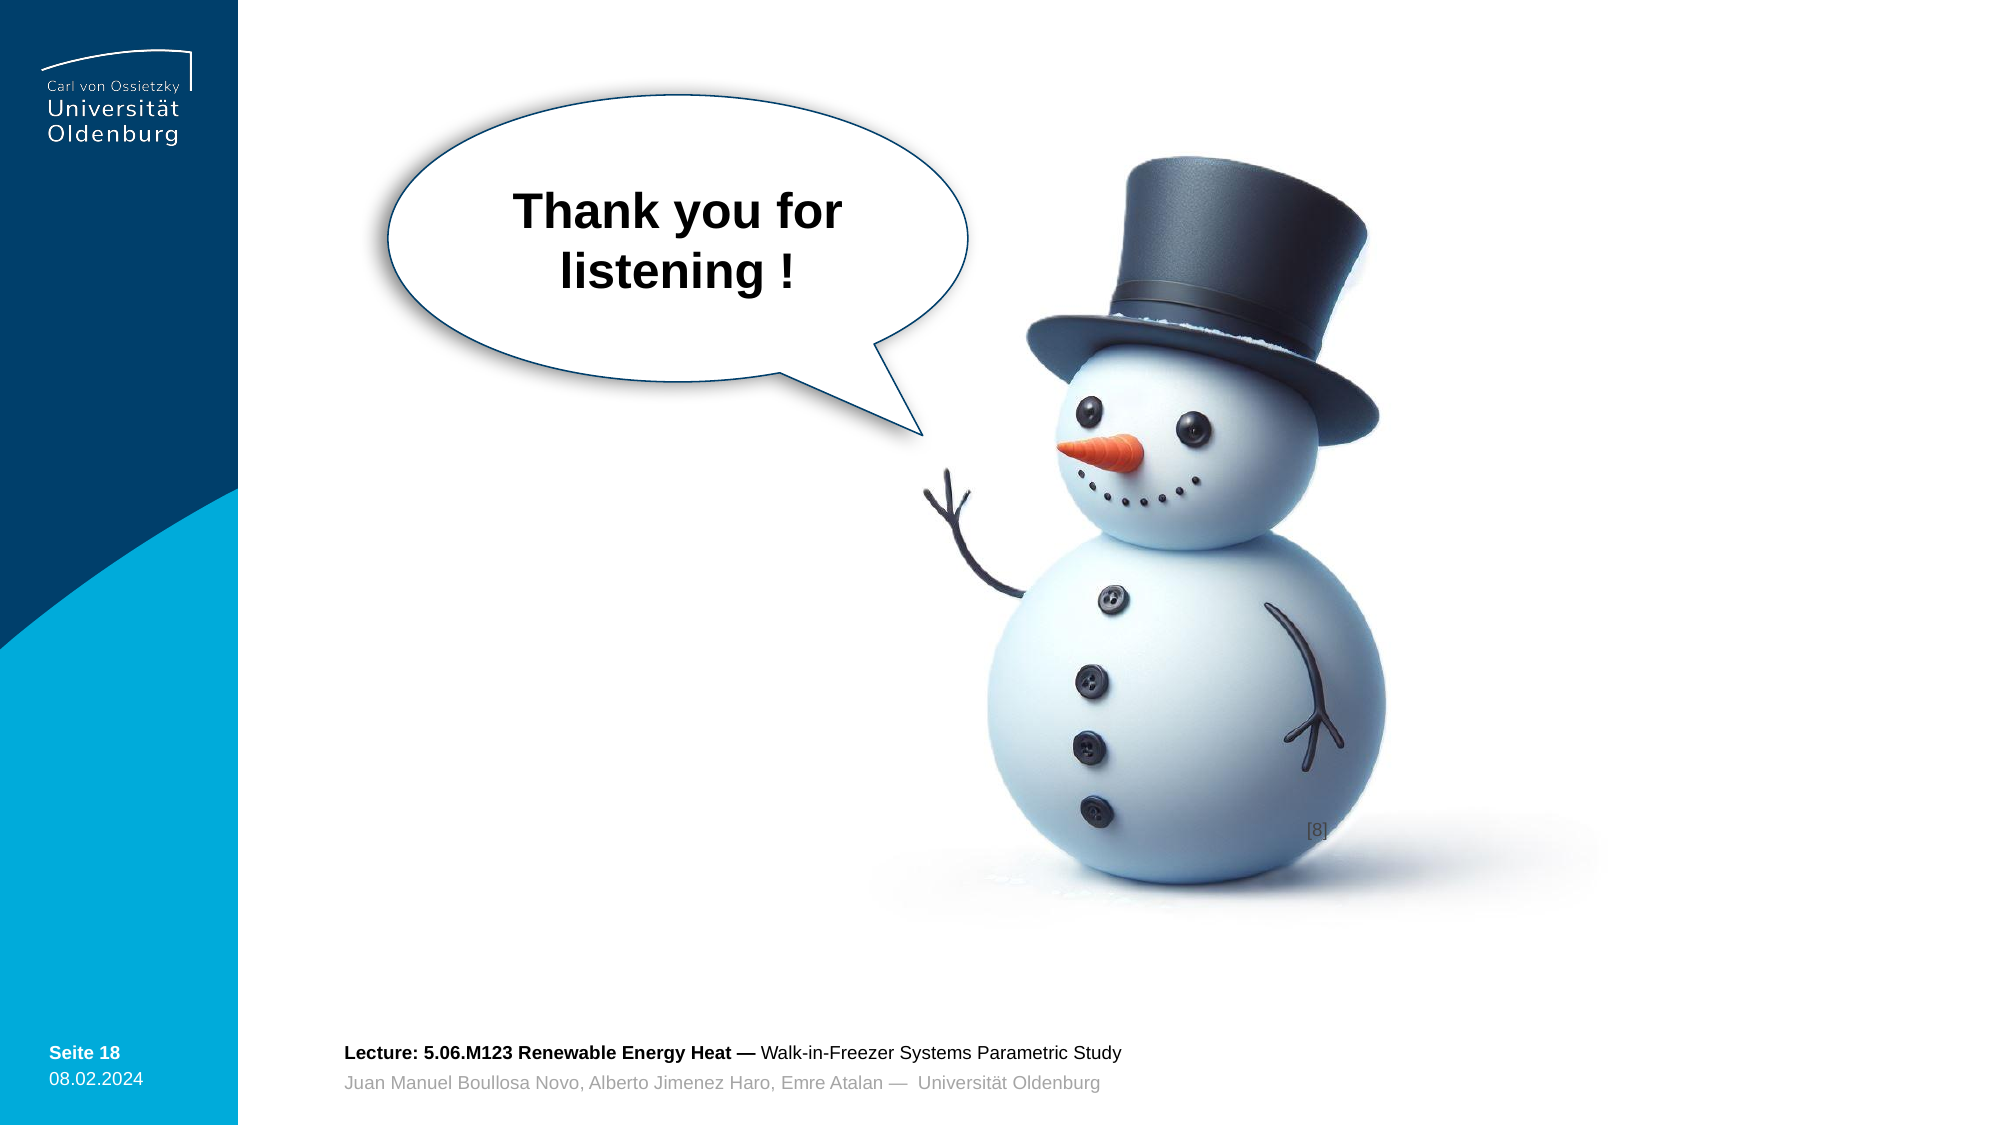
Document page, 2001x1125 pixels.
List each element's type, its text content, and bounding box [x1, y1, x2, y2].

picture [717, 94, 1615, 992]
text_box Thank you for listening ! [387, 94, 715, 382]
picture [41, 49, 192, 146]
